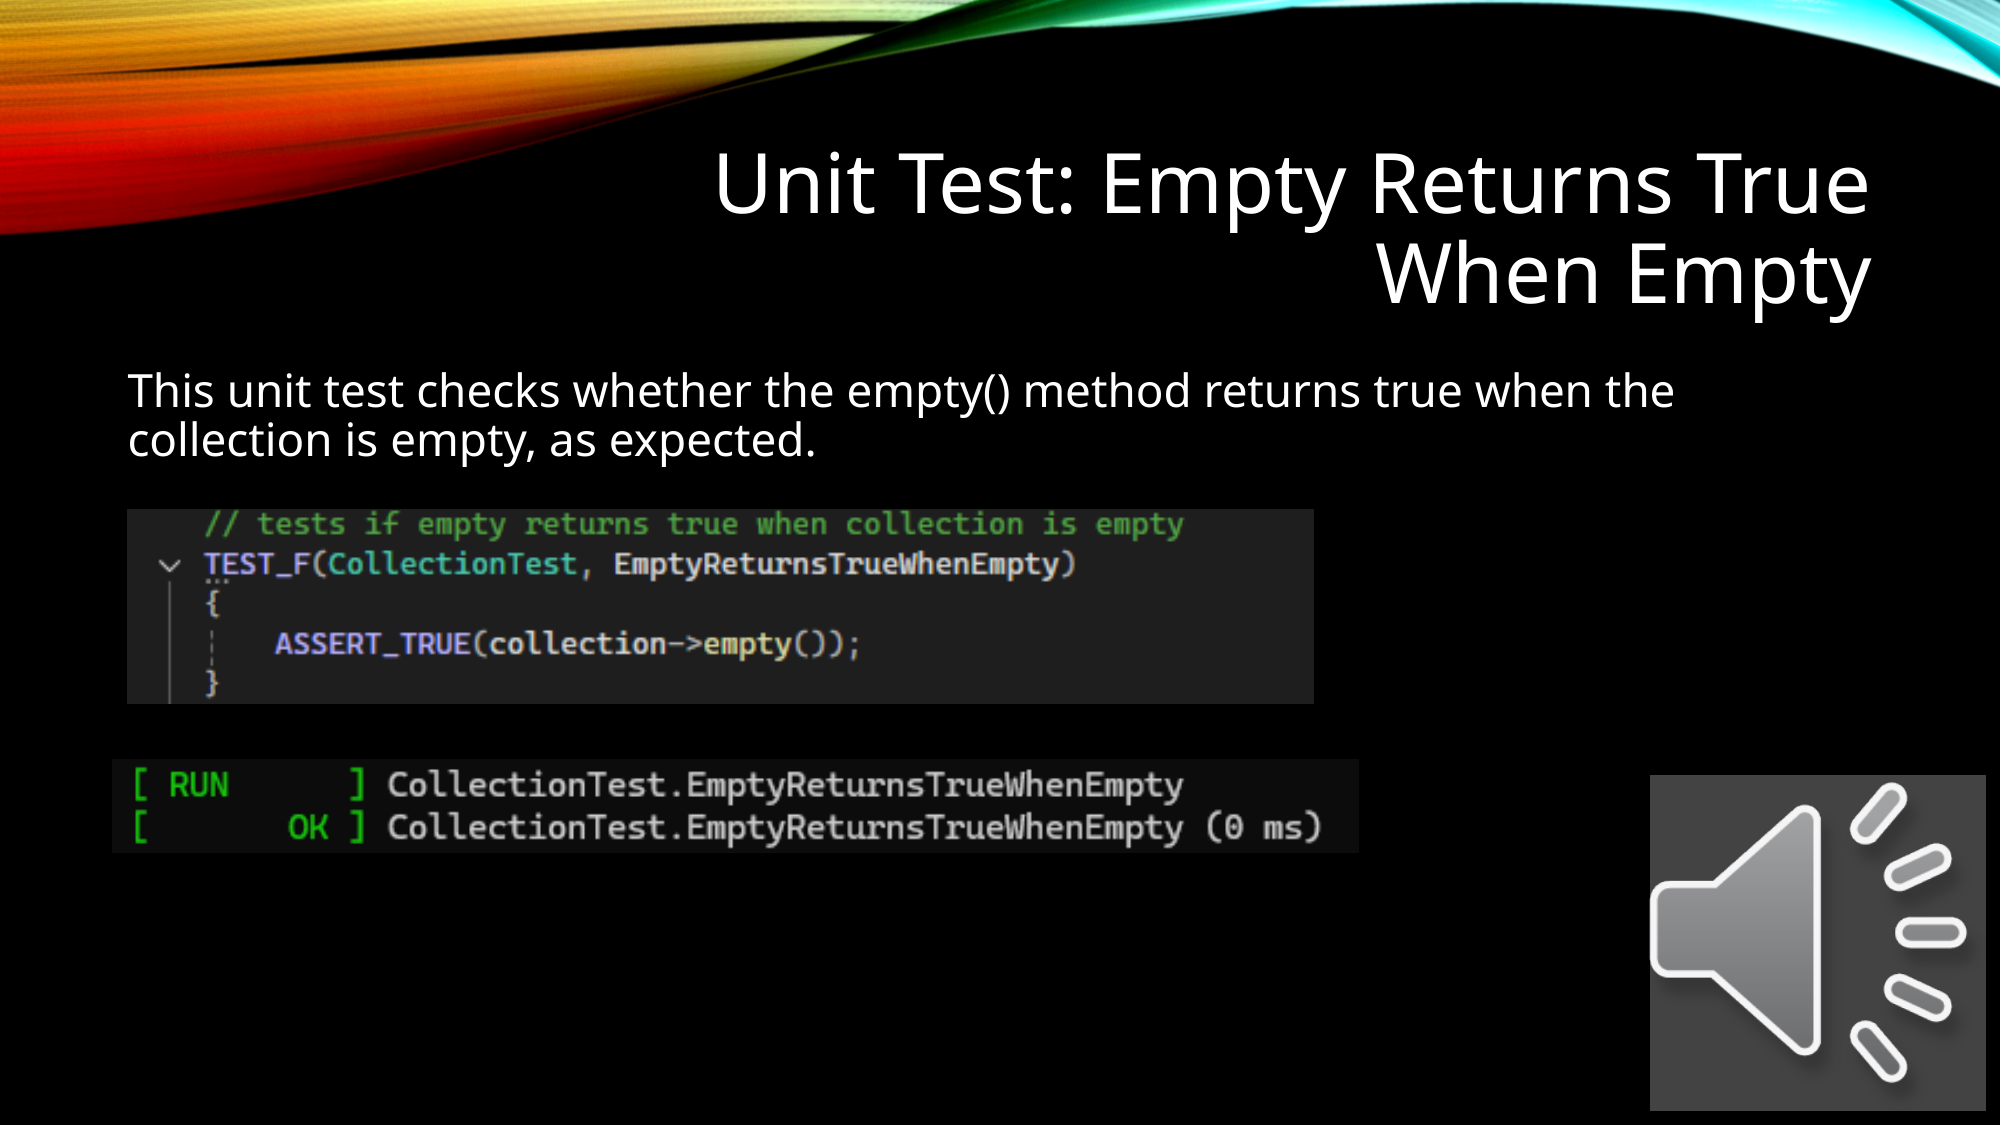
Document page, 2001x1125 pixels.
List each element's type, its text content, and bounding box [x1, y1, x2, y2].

picture [1648, 773, 1987, 1112]
picture [112, 759, 1360, 853]
list This unit test checks whether the empty() method returns true when the collection is empty, as expected. [112, 360, 1888, 1021]
picture [126, 509, 1314, 704]
picture [0, 0, 2000, 237]
title Unit Test: Empty Returns True When Empty [474, 125, 1888, 338]
